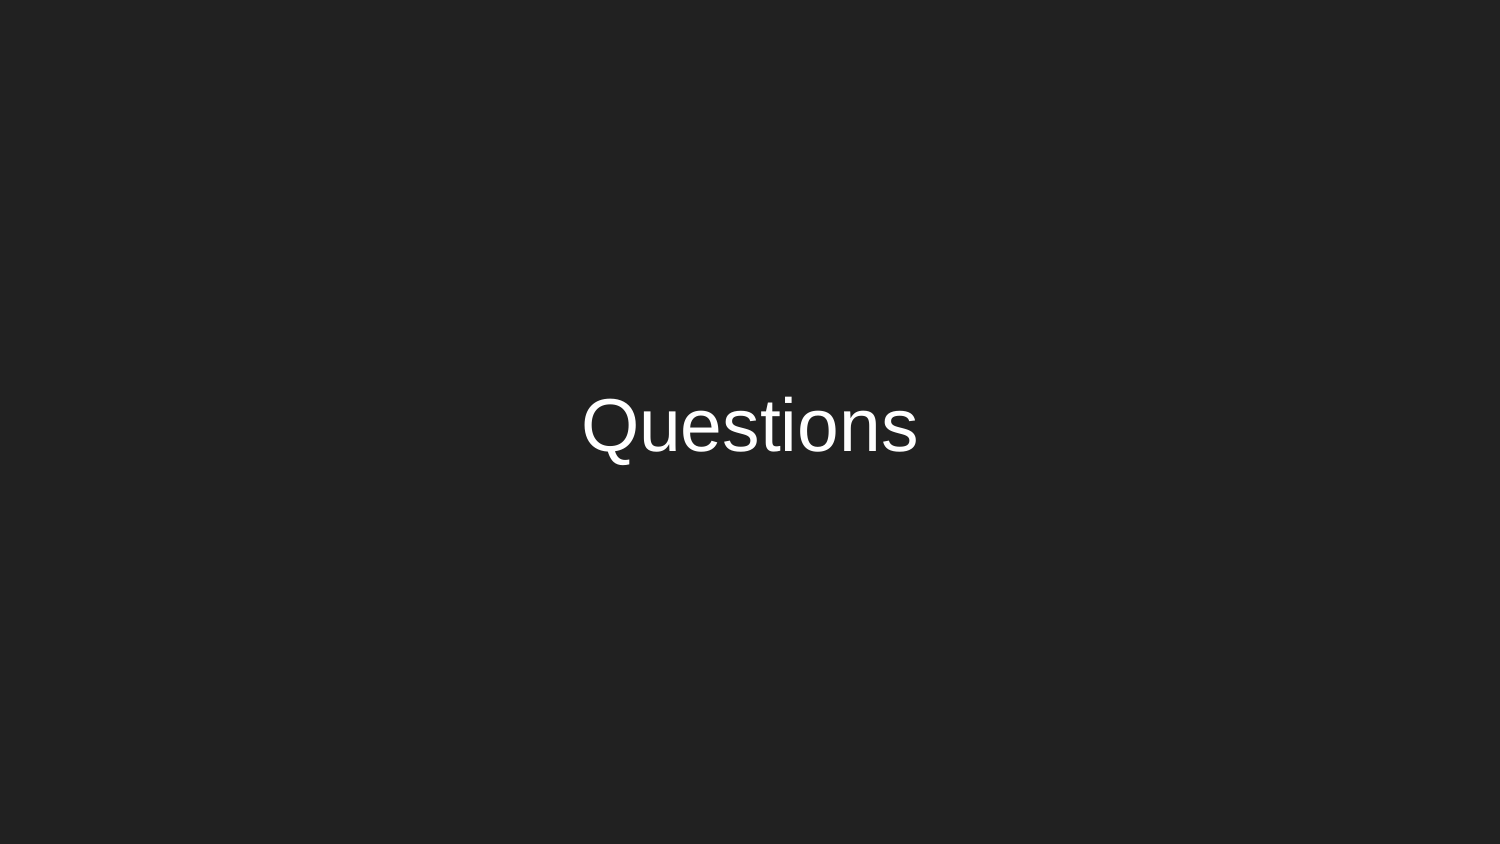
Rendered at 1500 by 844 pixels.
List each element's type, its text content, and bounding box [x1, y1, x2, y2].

title Questions [51, 352, 1449, 491]
